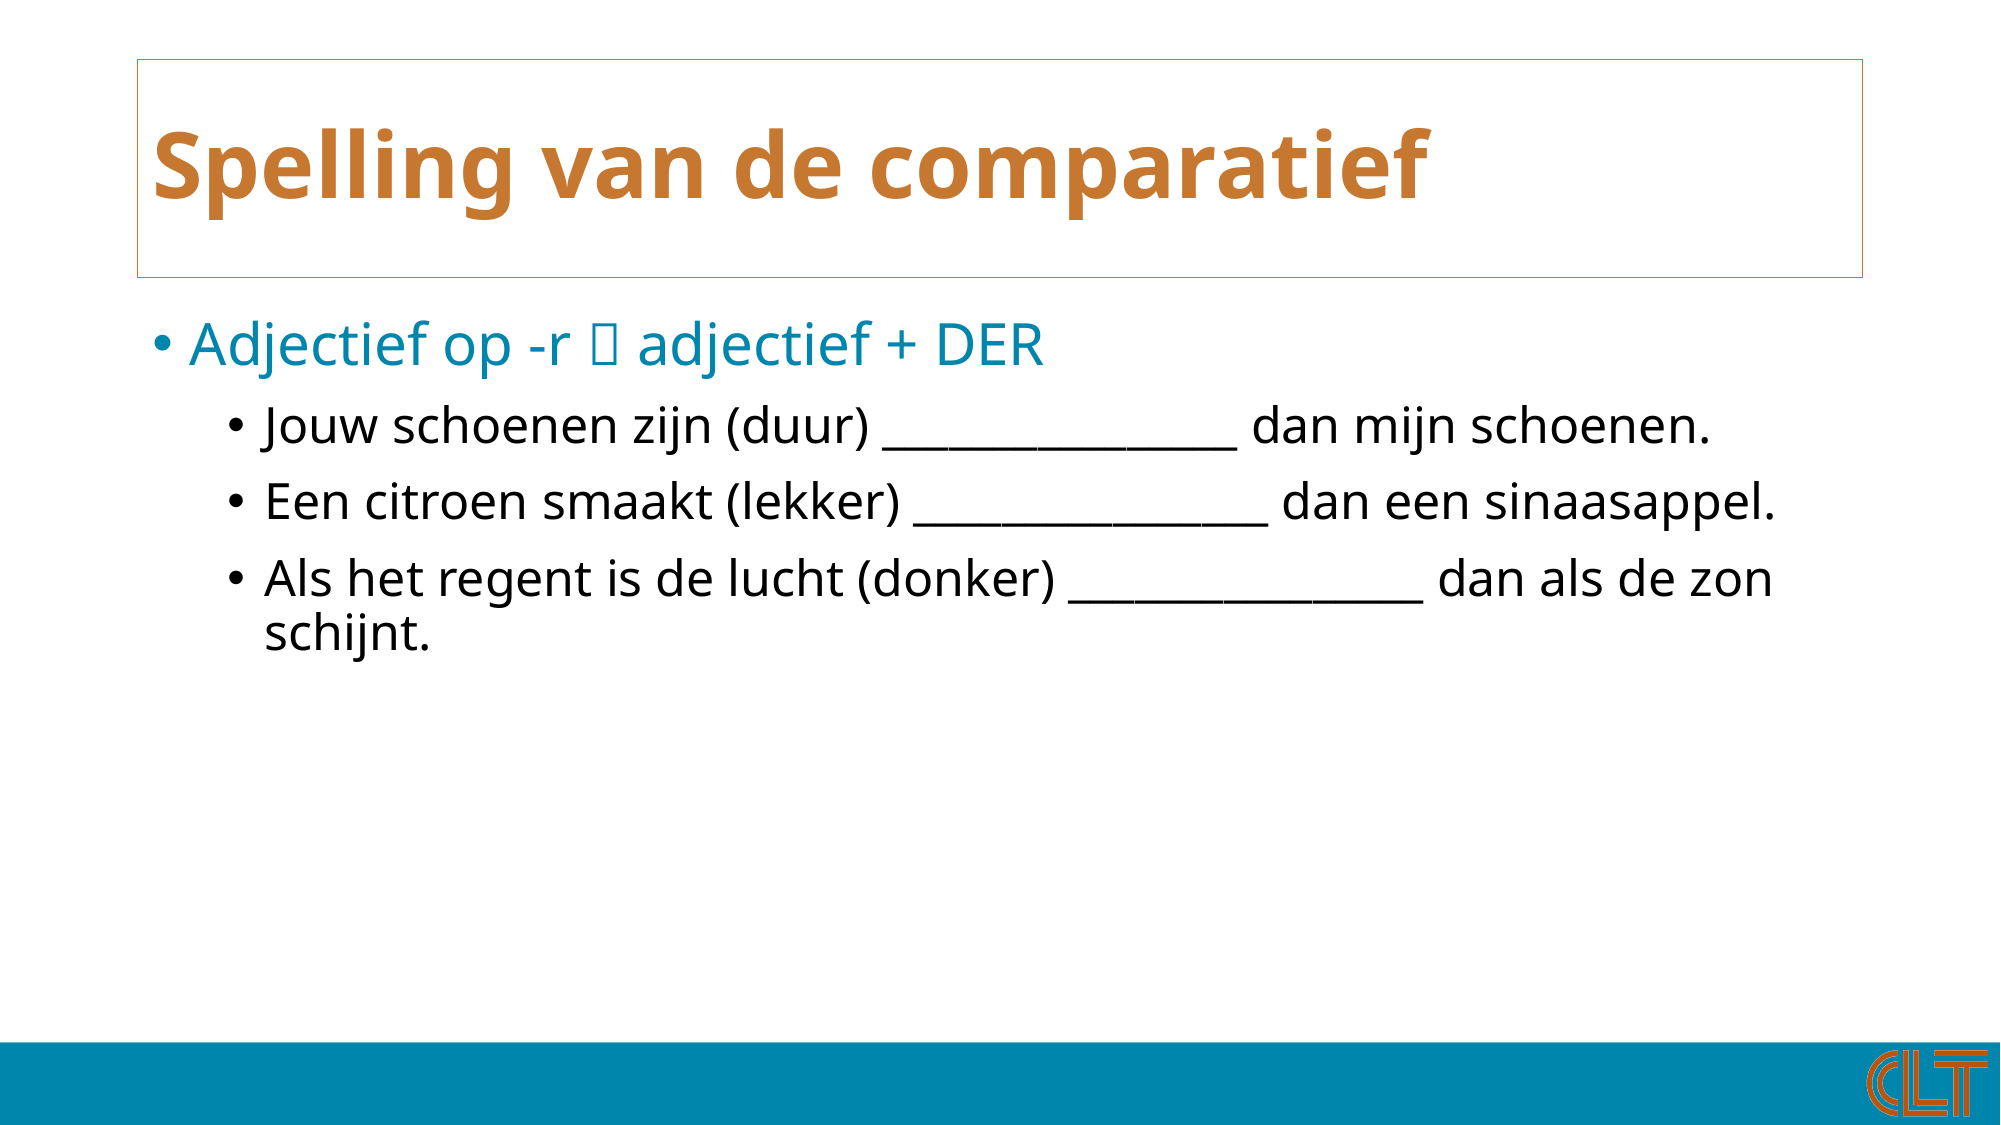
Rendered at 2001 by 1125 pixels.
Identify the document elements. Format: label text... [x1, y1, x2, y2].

list Adjectief op -r  adjectief + DER Jouw schoenen zijn (duur) ________________ dan mijn schoenen. Een citroen smaakt (lekker) ________________ dan een sinaasappel. Als het regent is de lucht (donker) ________________ dan als de zon schijnt. [137, 299, 1863, 1014]
title Spelling van de comparatief [137, 59, 1863, 278]
